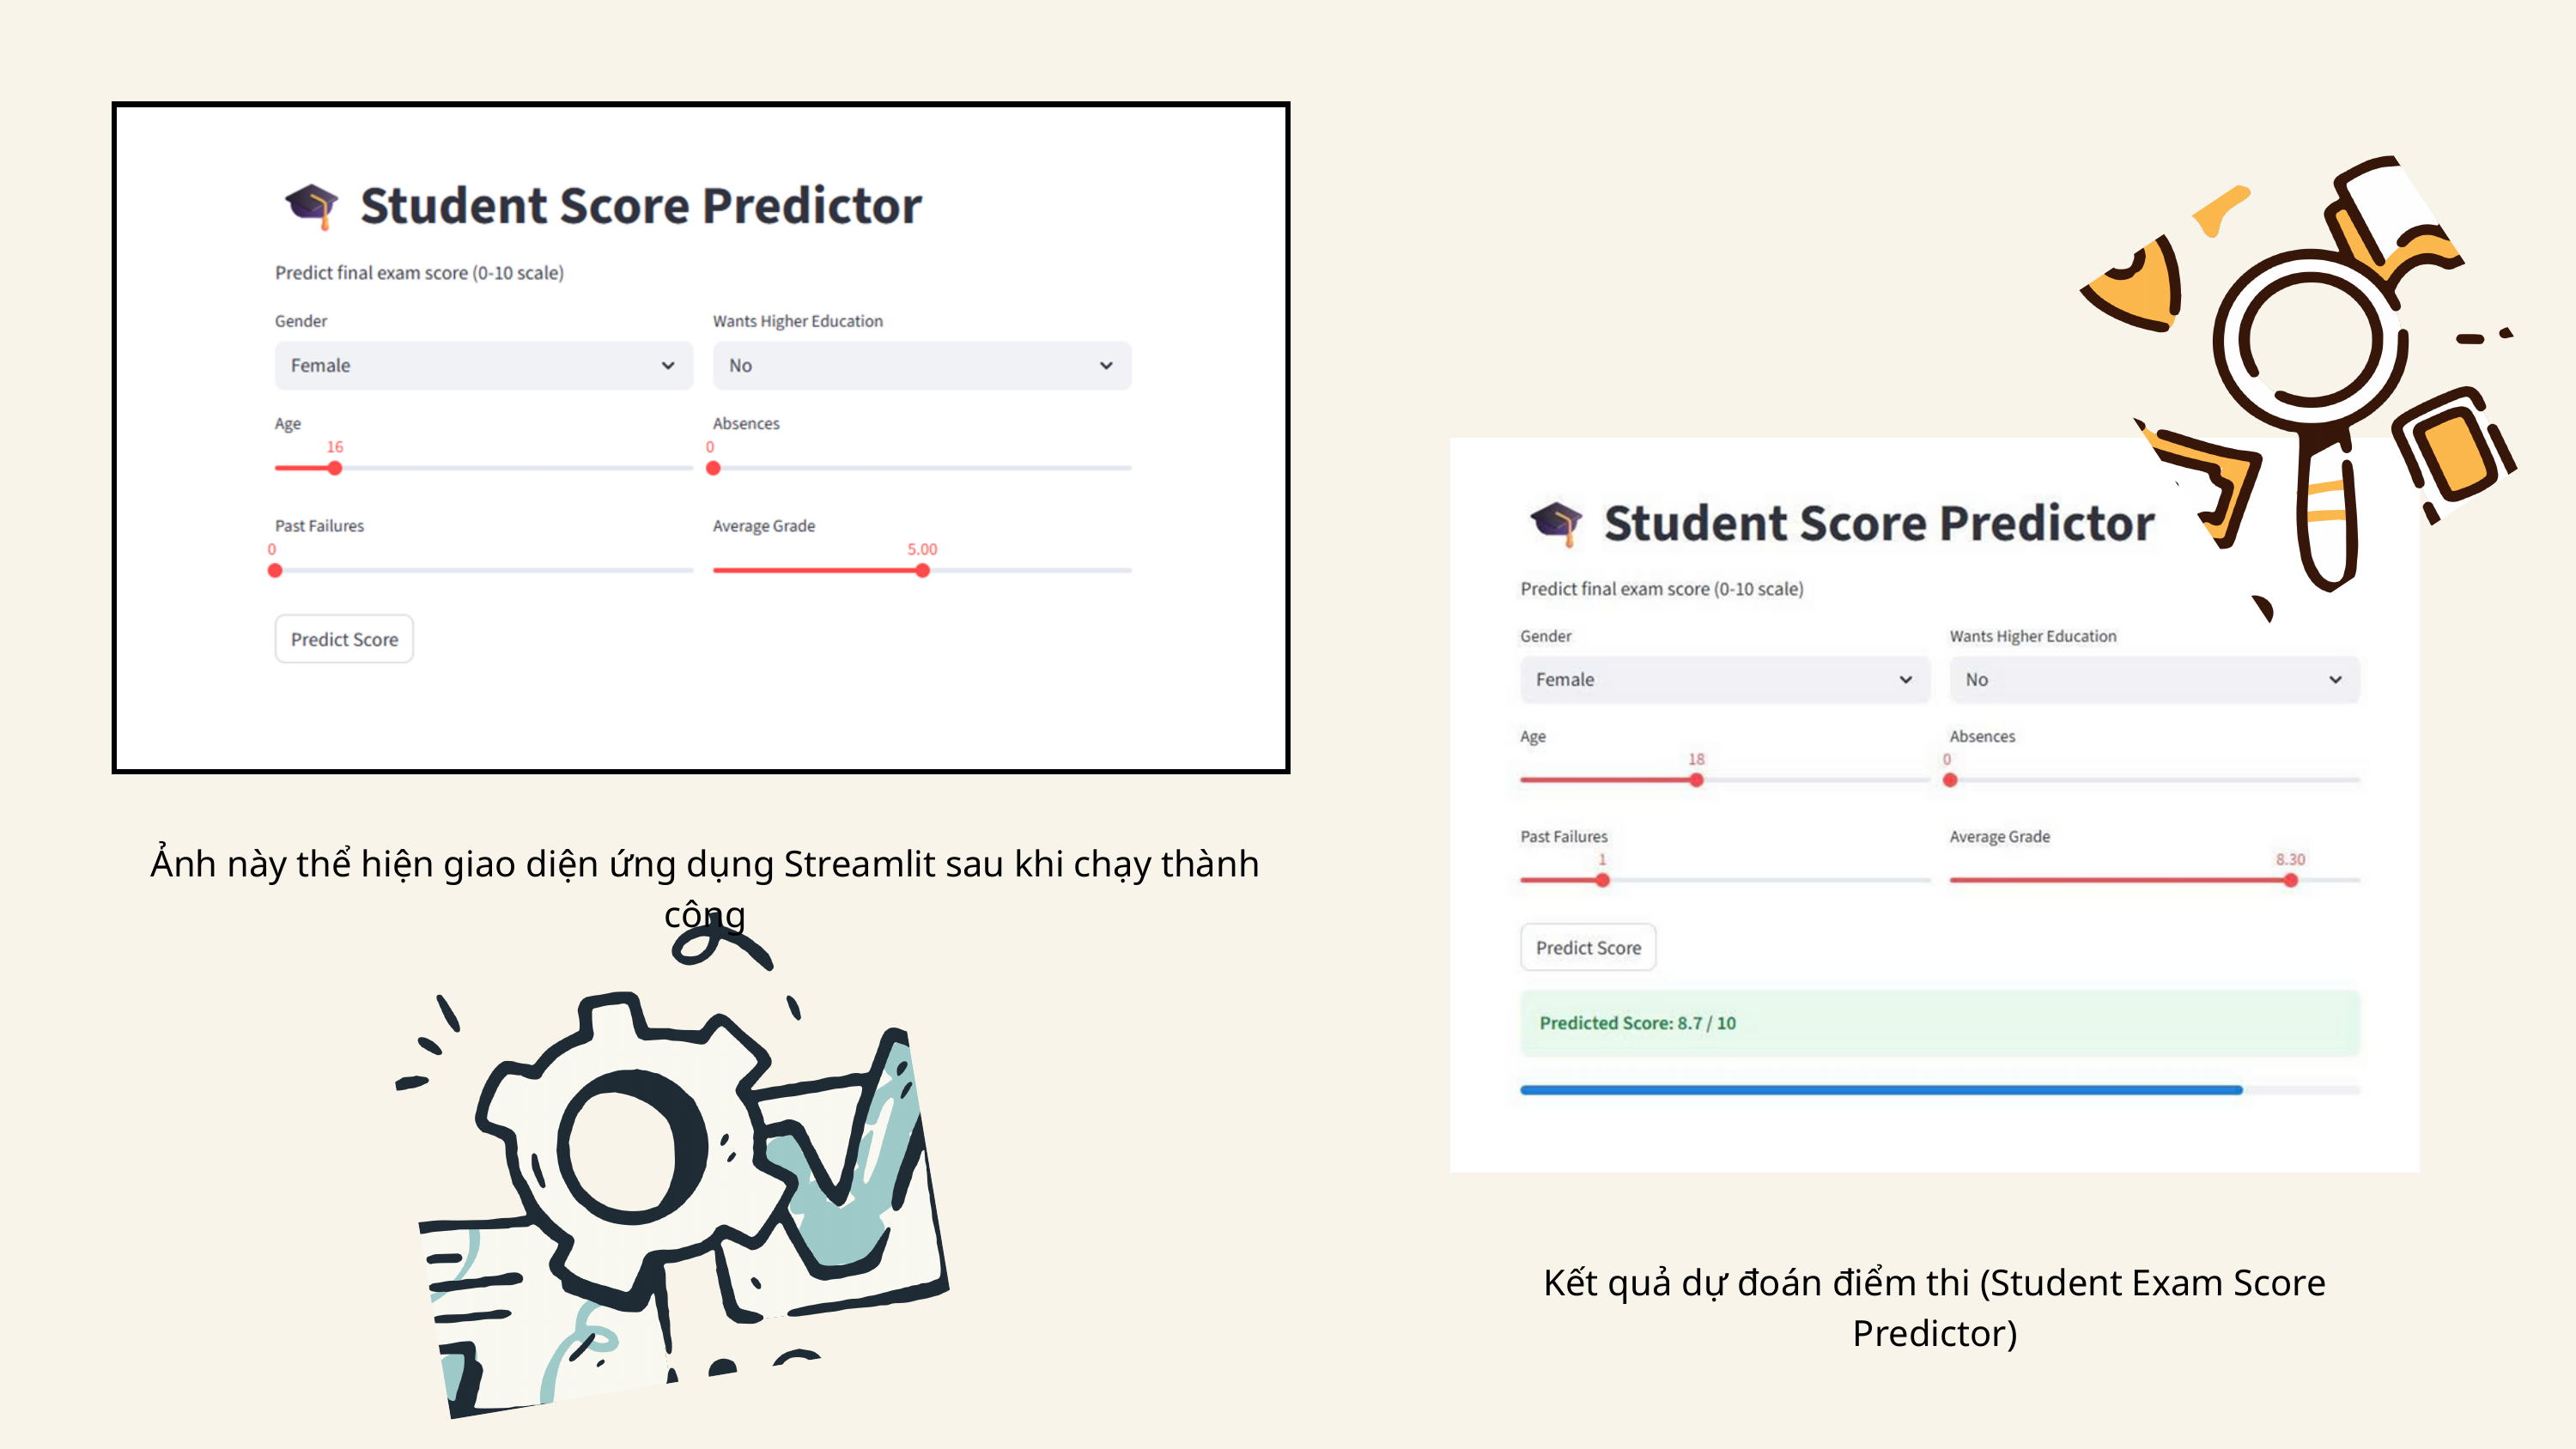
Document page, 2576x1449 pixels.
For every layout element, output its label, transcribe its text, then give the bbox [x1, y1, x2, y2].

text_box [376, 935, 957, 1420]
text_box [2057, 104, 2576, 631]
text_box Kết quả dự đoán điểm thi (Student Exam Score Predictor) [1465, 1252, 2405, 1354]
text_box [113, 104, 1288, 772]
text_box [1449, 438, 2421, 1173]
text_box Ảnh này thể hiện giao diện ứng dụng Streamlit sau khi chạy thành công [123, 834, 1288, 935]
